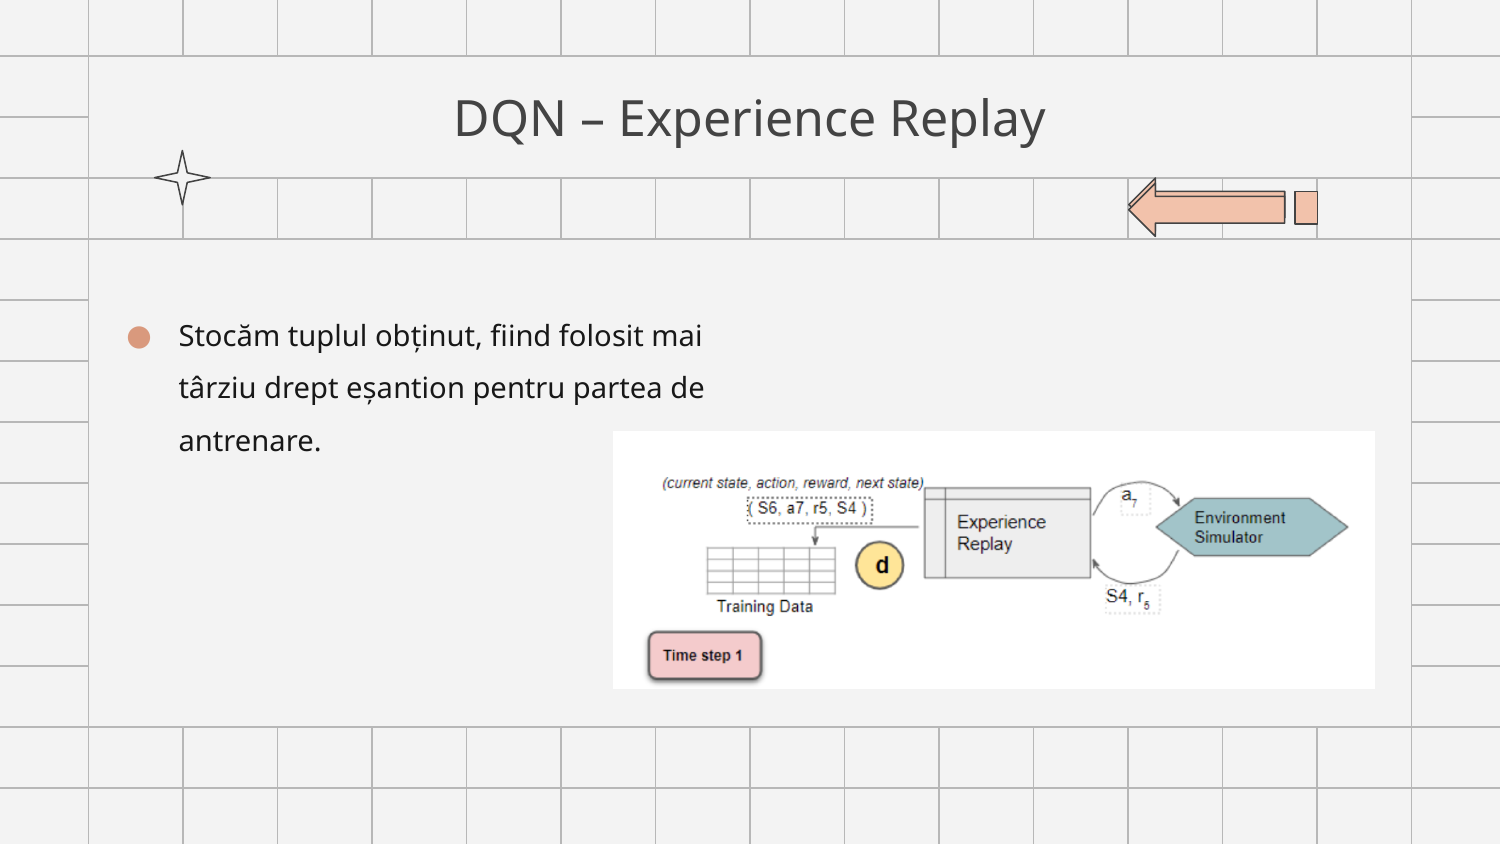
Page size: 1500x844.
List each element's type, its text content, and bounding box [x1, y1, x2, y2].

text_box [1128, 177, 1318, 237]
picture [612, 431, 1375, 690]
title DQN – Experience Replay [88, 55, 1412, 179]
text_box [154, 150, 211, 205]
text_box Stocăm tuplul obținut, fiind folosit mai târziu drept eșantion pentru partea de antrenare. [88, 284, 737, 457]
